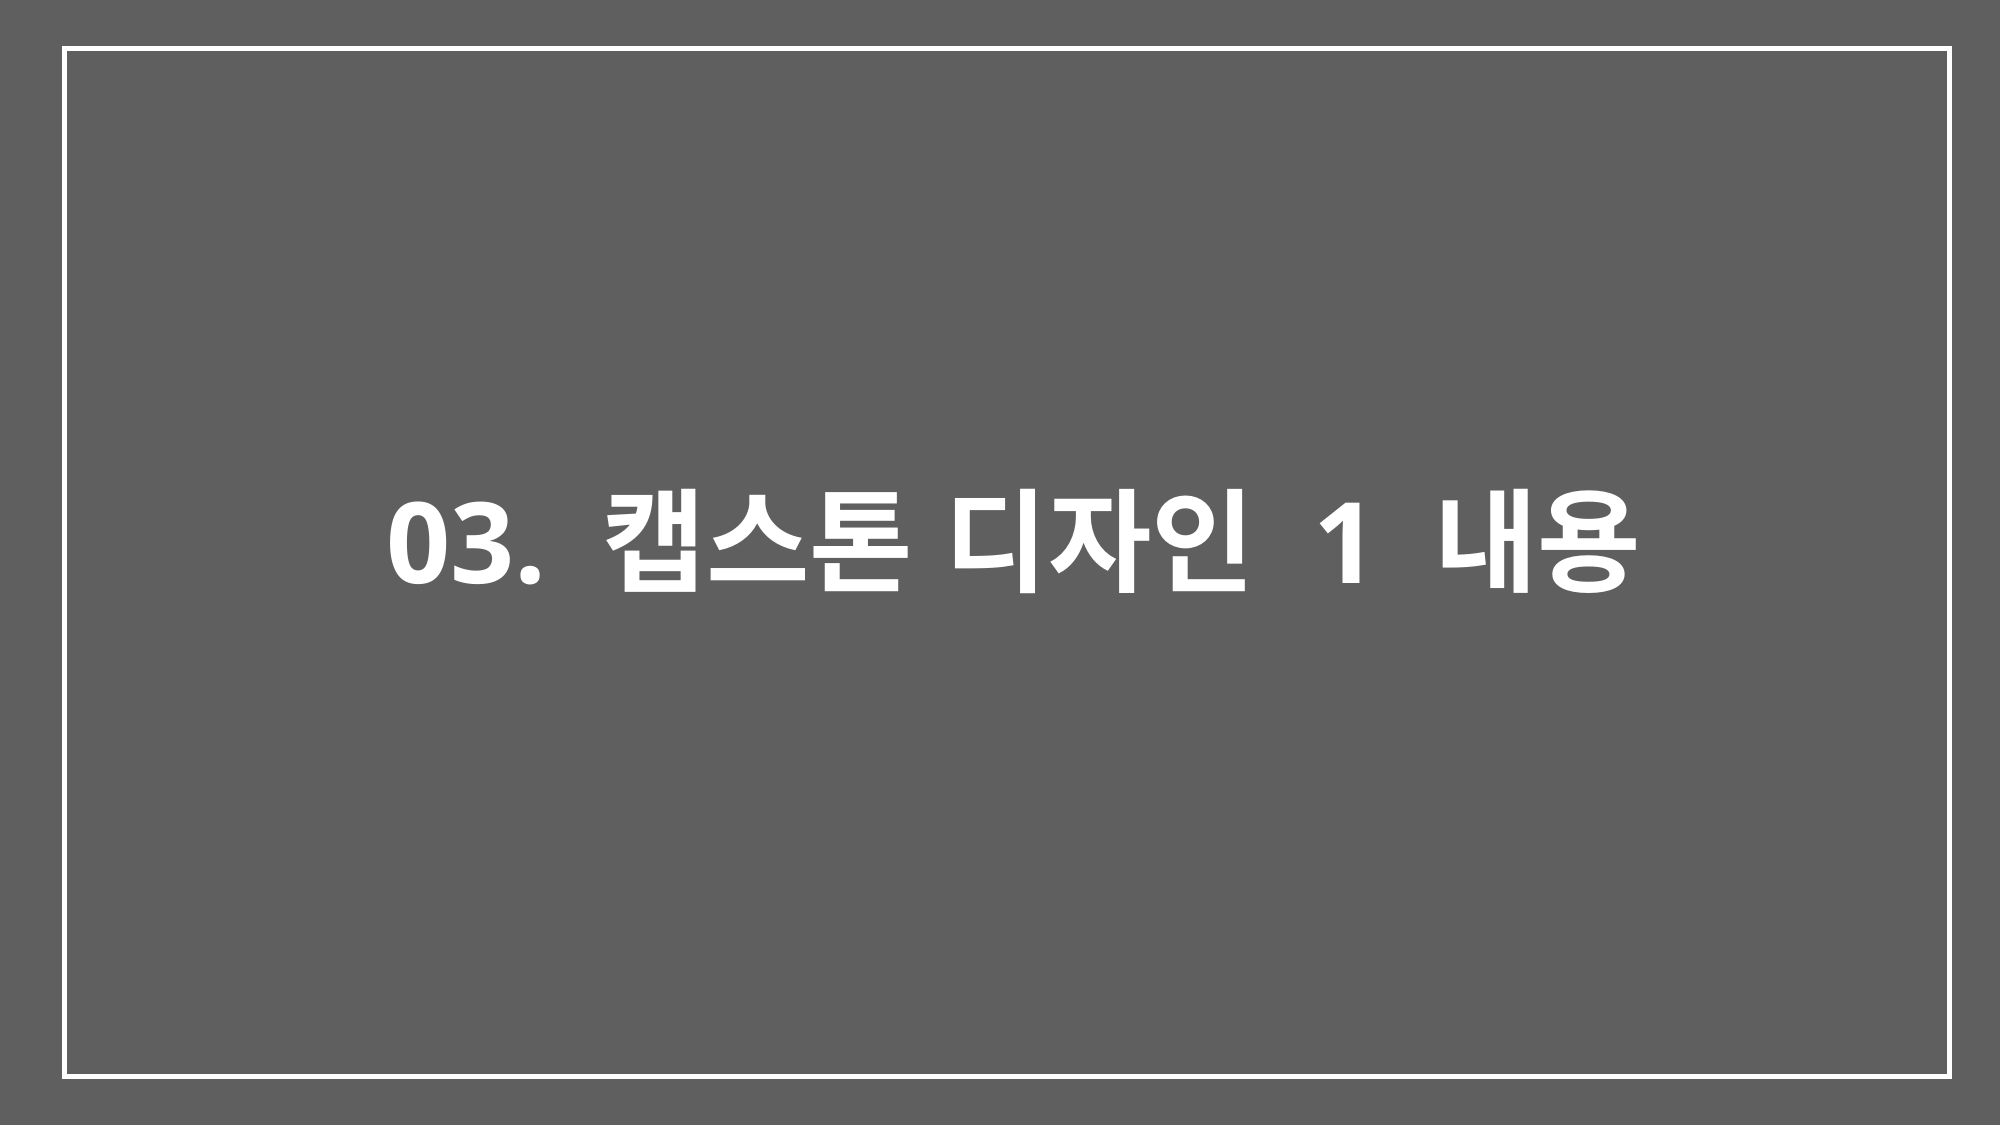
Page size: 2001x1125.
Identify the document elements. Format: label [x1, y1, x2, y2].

text_box [0, 0, 2000, 1125]
